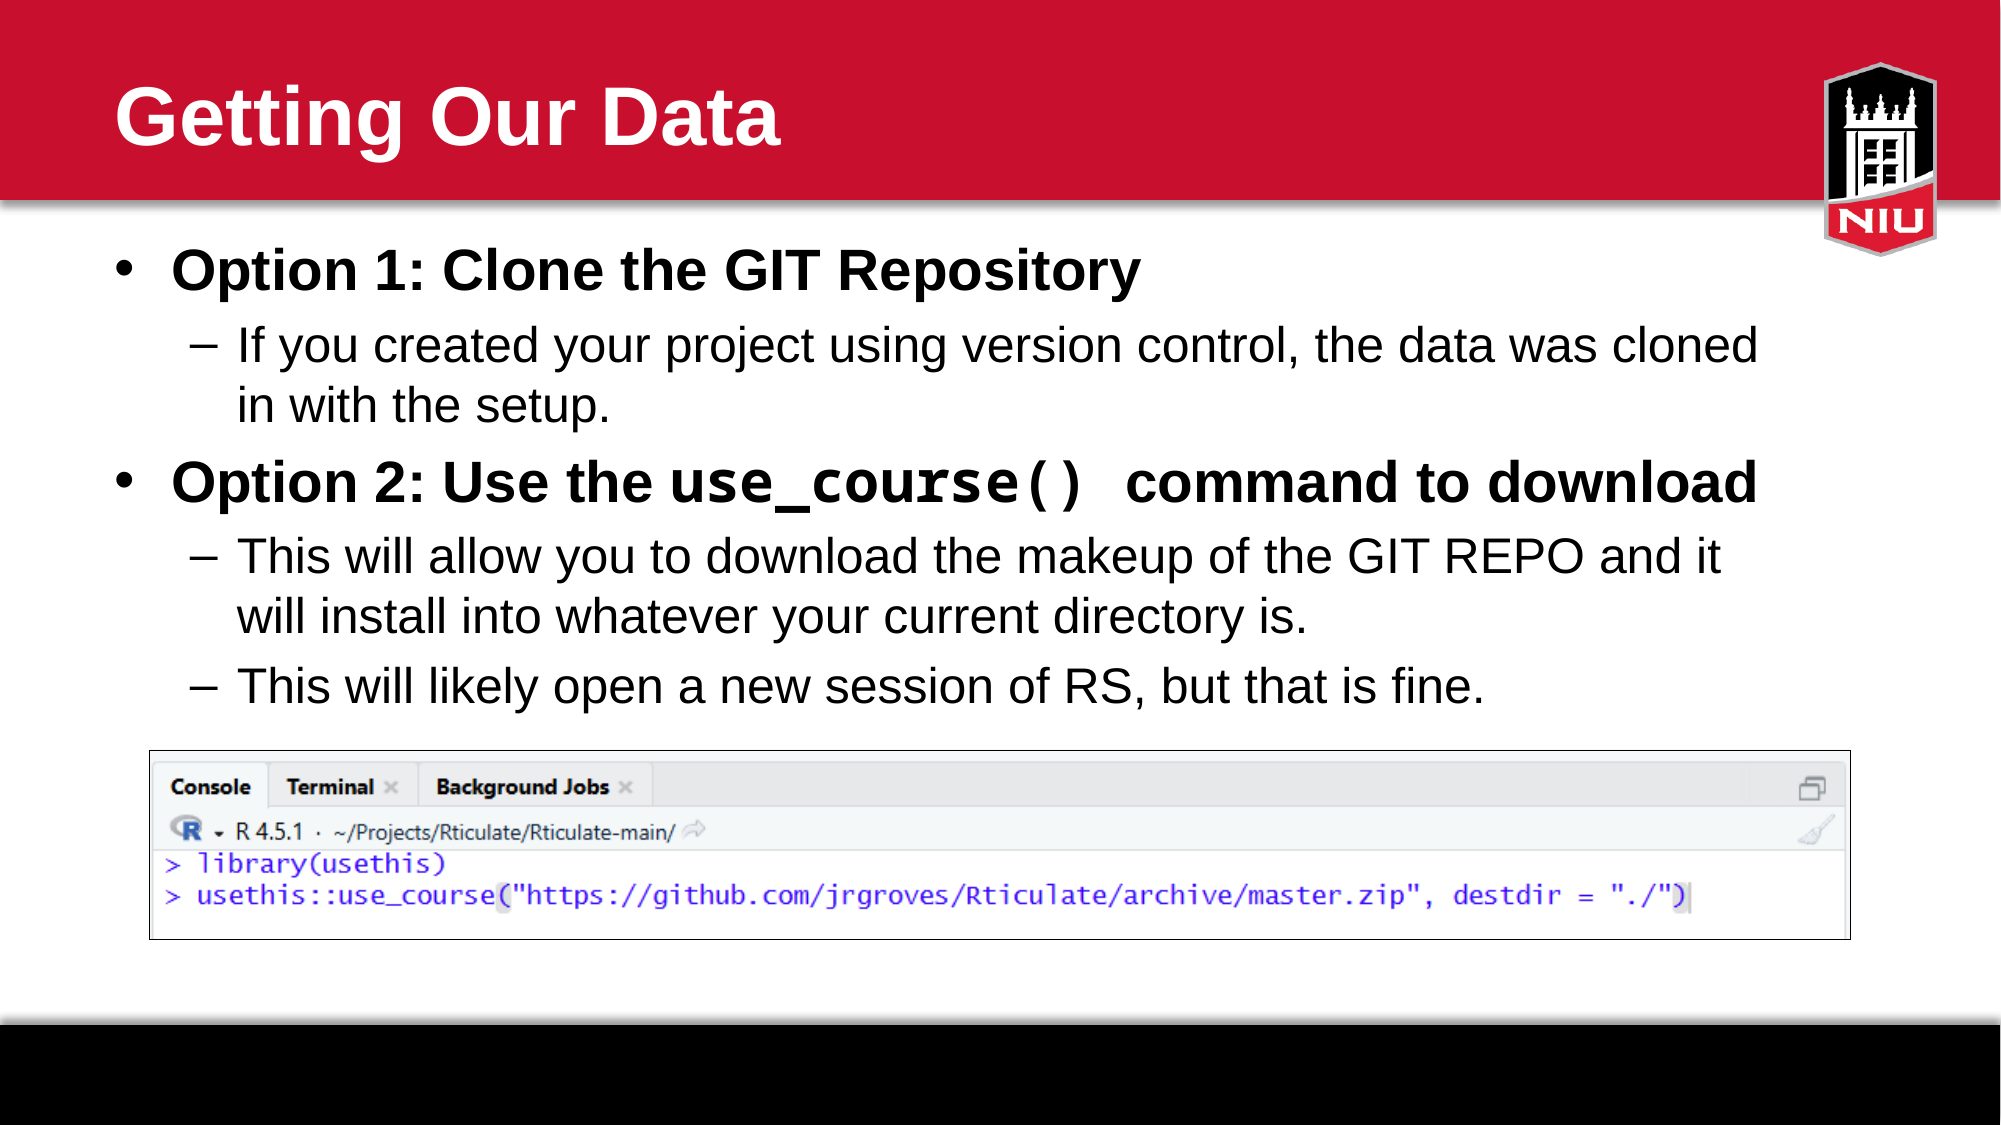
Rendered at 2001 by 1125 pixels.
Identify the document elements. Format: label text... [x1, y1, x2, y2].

picture [1824, 62, 1937, 257]
list Option 1: Clone the GIT Repository If you created your project using version control, the data was cloned in with the setup. Option 2: Use the use_course() command to download This will allow you to download the makeup of the GIT REPO and it will install into whatever your current directory is. This will likely open a new session of RS, but that is fine. [99, 224, 1817, 988]
title Getting Our Data [99, 24, 1750, 200]
picture [148, 749, 1852, 940]
